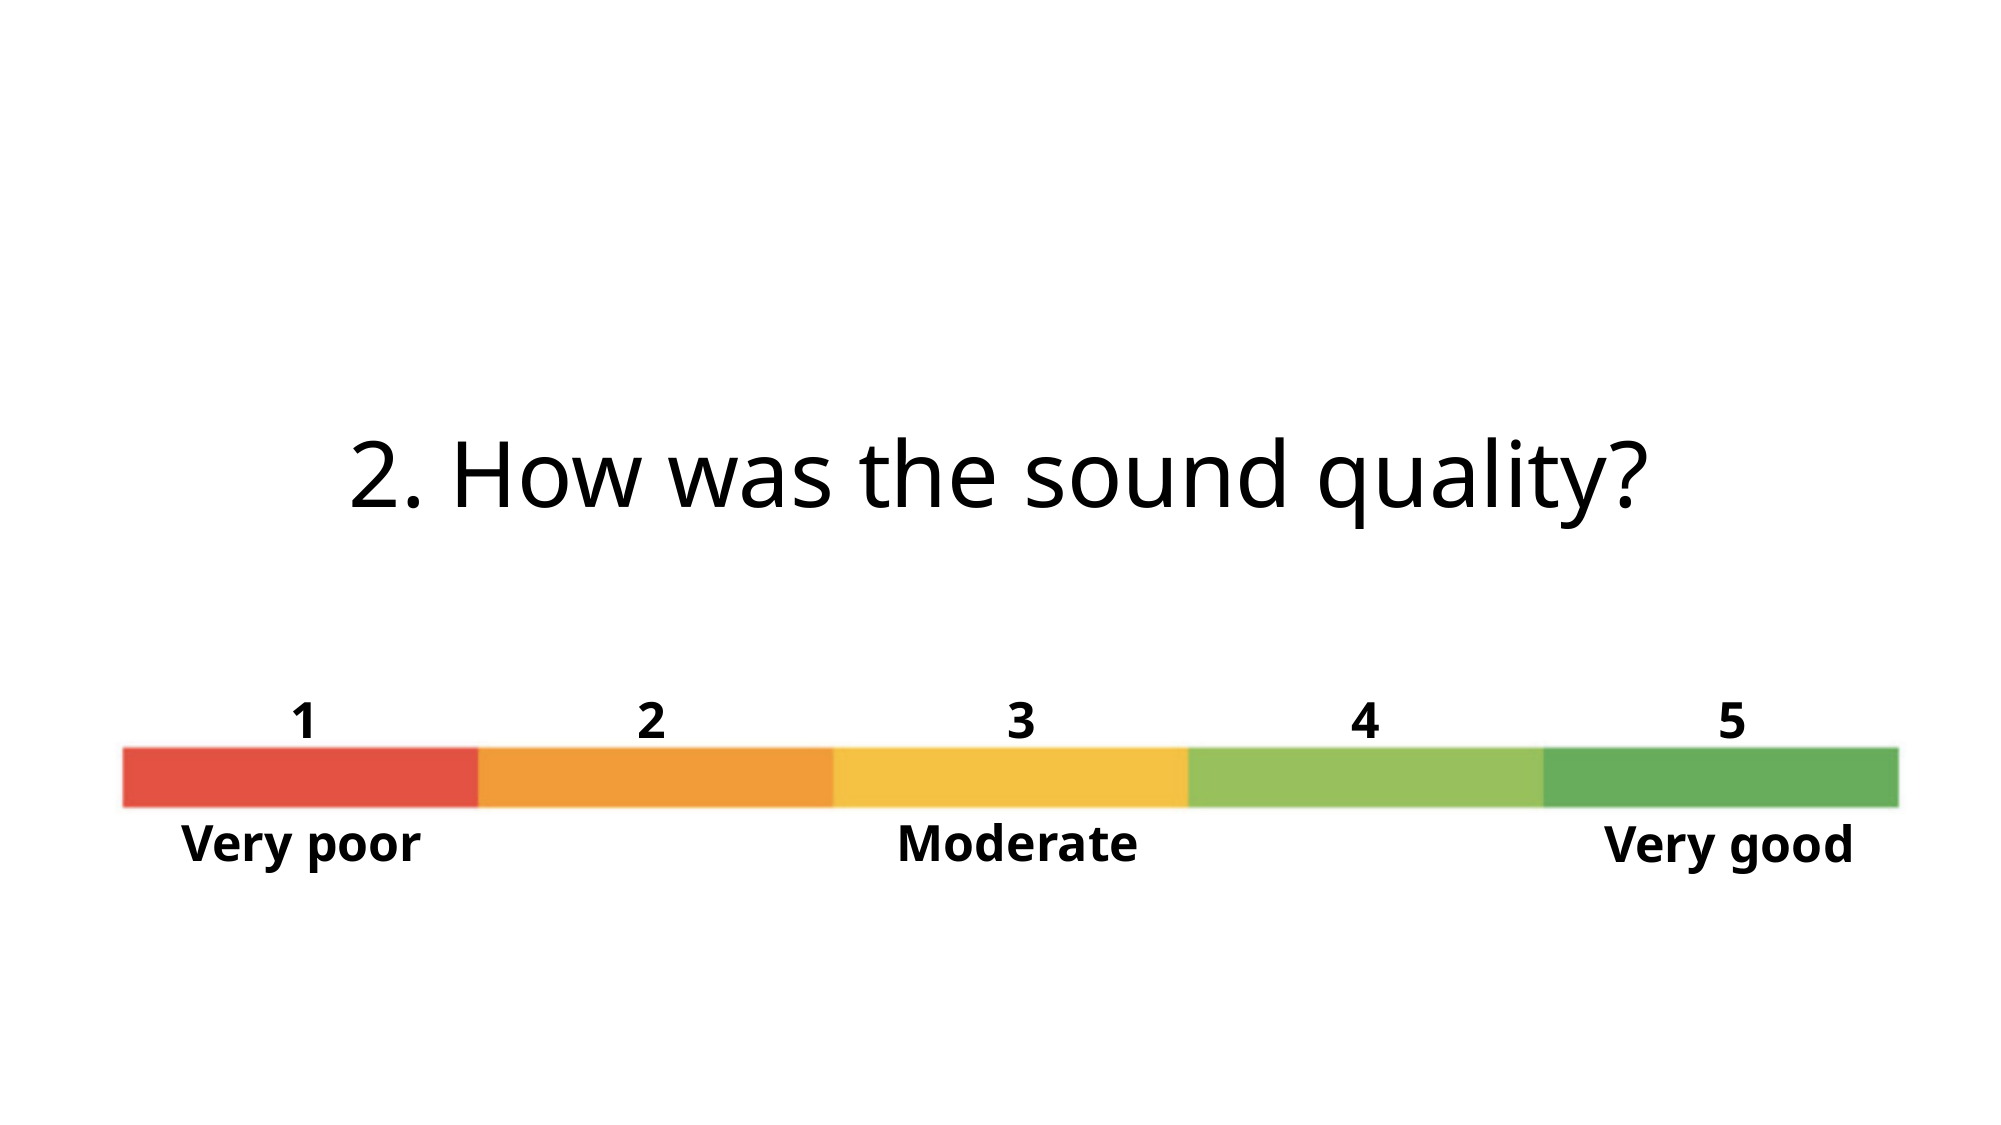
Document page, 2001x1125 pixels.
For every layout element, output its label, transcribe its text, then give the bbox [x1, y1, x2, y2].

title 2. How was the sound quality? [137, 369, 1863, 587]
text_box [59, 683, 2000, 878]
